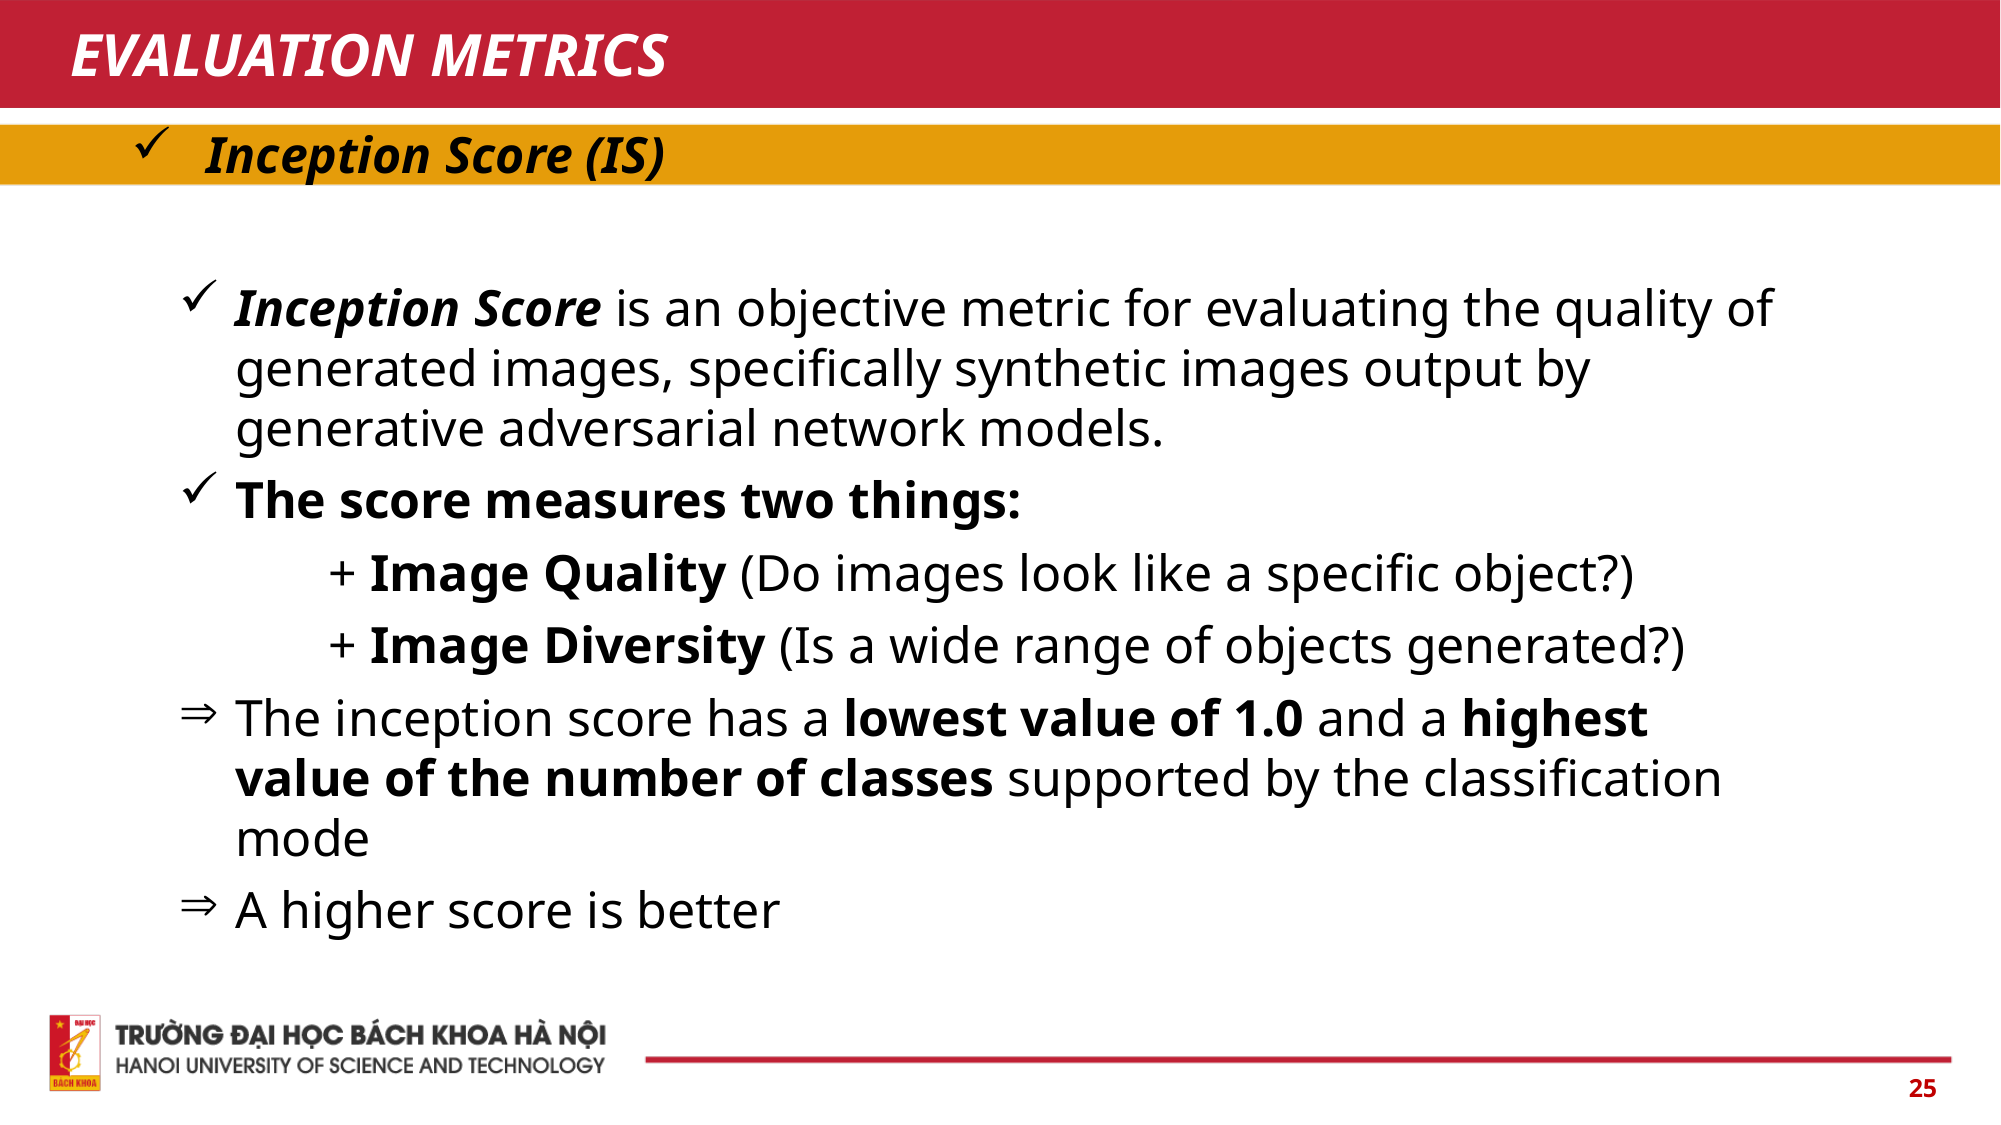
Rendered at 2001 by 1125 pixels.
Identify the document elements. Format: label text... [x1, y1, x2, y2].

picture [0, 0, 2001, 1125]
text_box Inception Score is an objective metric for evaluating the quality of generated images, specifically synthetic images output by generative adversarial network models. The score measures two things: + Image Quality (Do images look like a specific object?) + Image Diversity (Is a wide range of objects generated?) The inception score has a lowest value of 1.0 and a highest value of the number of classes supported by the classification mode A higher score is better [164, 269, 1800, 947]
text_box Inception Score (IS) [41, 116, 1145, 192]
title EVALUATION METRICS [55, 18, 1945, 90]
slide_number 25 [1502, 1065, 1953, 1125]
